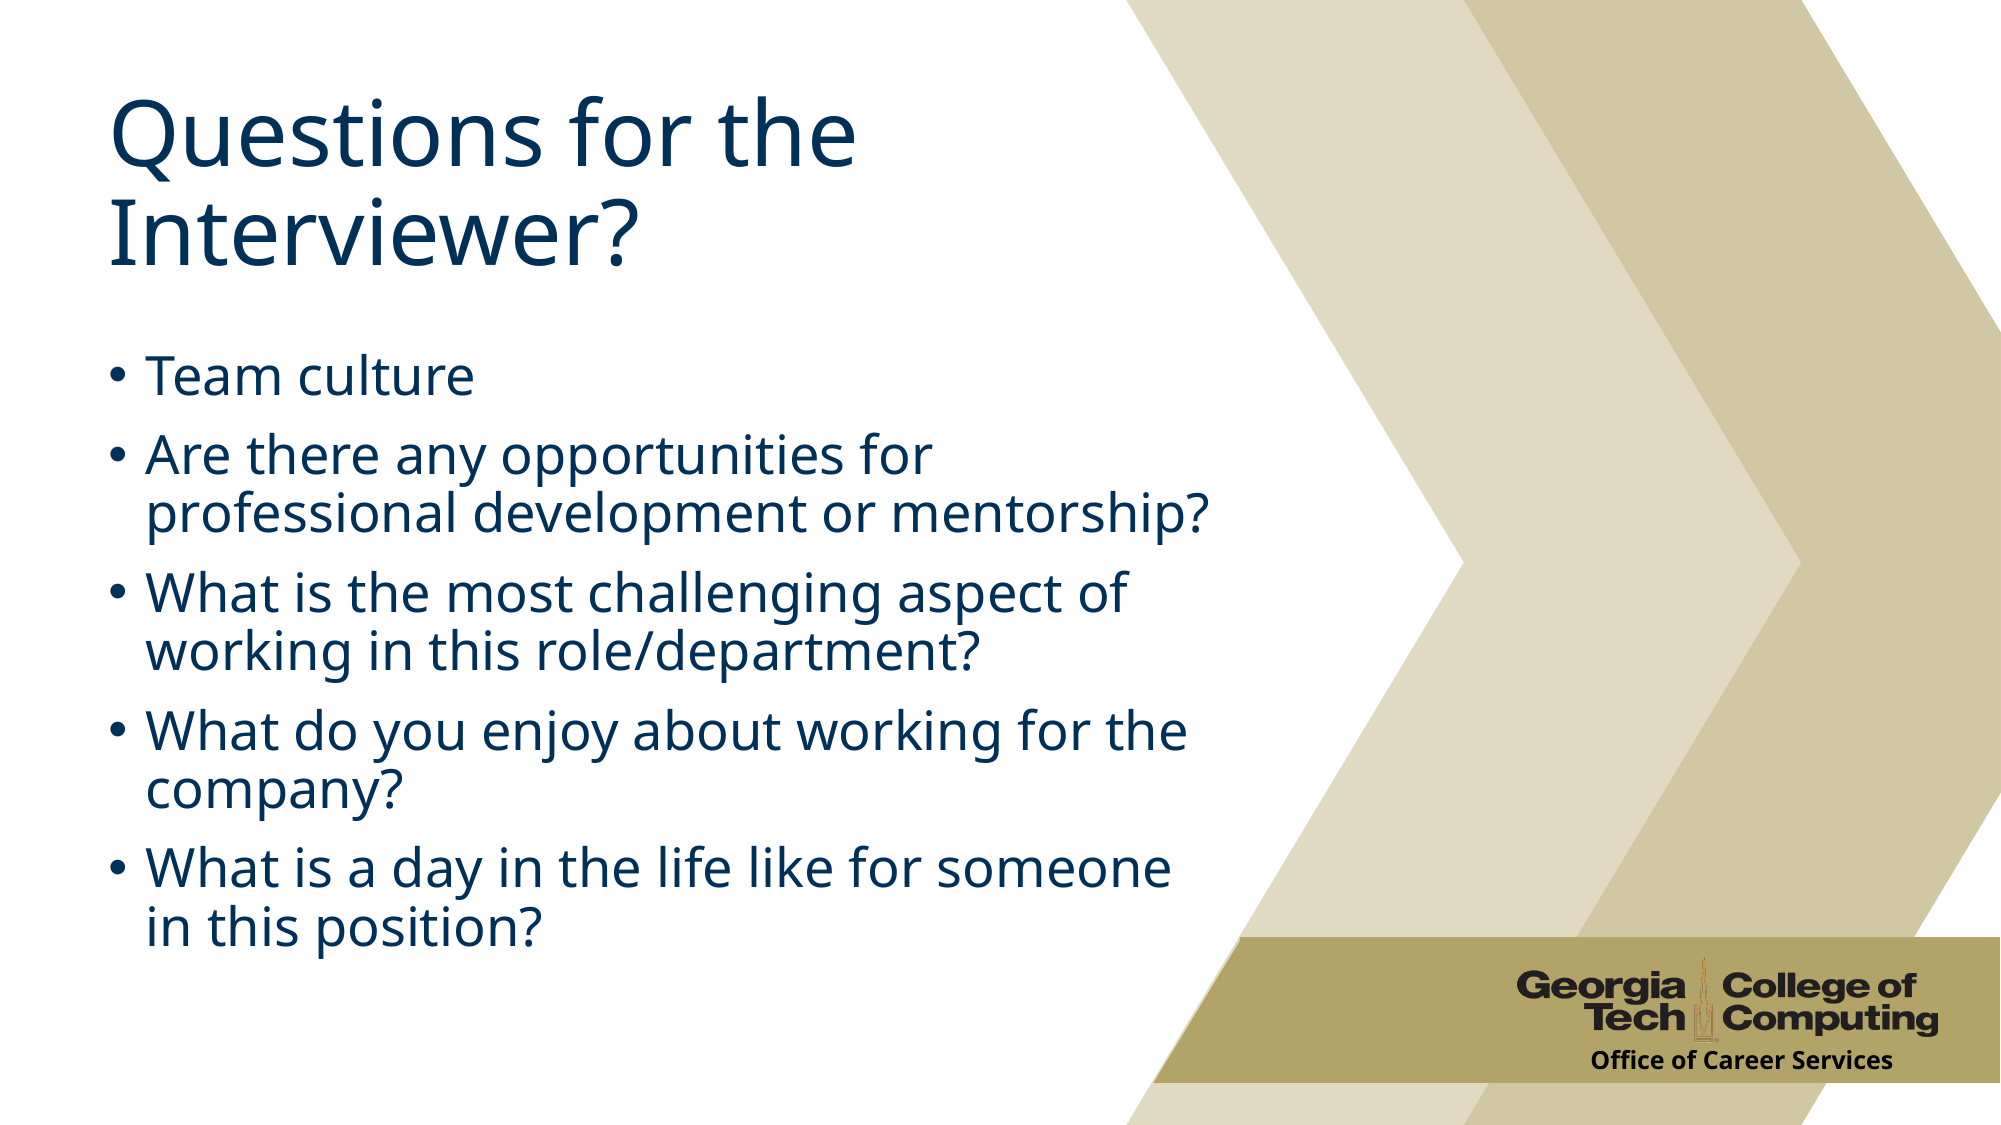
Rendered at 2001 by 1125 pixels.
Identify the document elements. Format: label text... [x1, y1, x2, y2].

title Questions for the Interviewer? [93, 77, 1819, 295]
list Team culture Are there any opportunities for professional development or mentorship? What is the most challenging aspect of working in this role/department? What do you enjoy about working for the company? What is a day in the life like for someone in this position? [93, 340, 1250, 1125]
picture [1517, 957, 1938, 1043]
